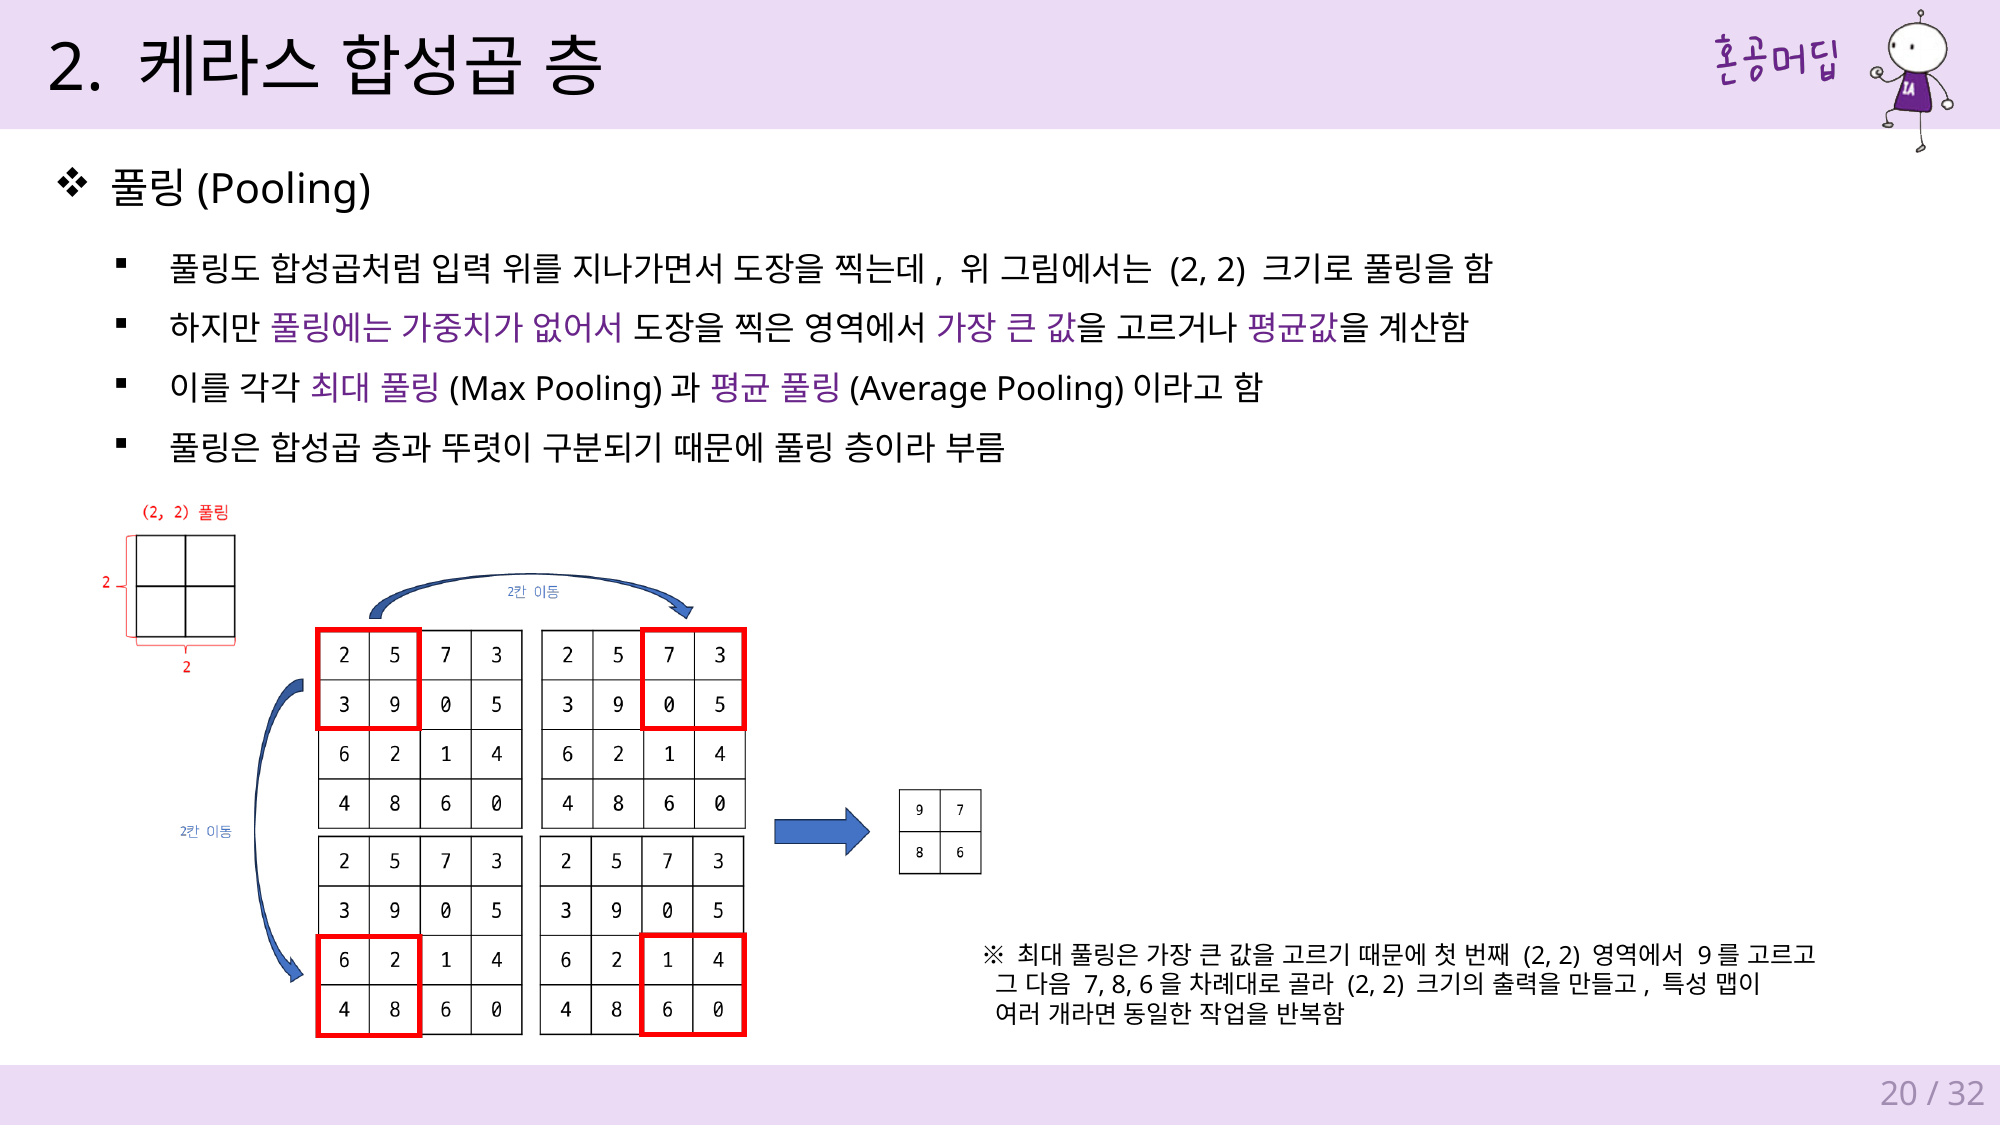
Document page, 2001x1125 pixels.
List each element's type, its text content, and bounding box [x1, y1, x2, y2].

picture [1868, 7, 1956, 155]
picture [91, 496, 982, 1038]
text_box 2. 케라스 합성곱 층 [33, 16, 621, 112]
text_box 풀링도 합성곱처럼 입력 위를 지나가면서 도장을 찍는데, 위 그림에서는 (2, 2) 크기로 풀링을 함 하지만 풀링에는 가중치가 없어서 도장을 찍은 영역에서 가장 큰 값을 고르거나 평균값을 계산함 이를 각각 최대 풀링(Max Pooling)과 평균 풀링(Average Pooling)이라고 함 풀링은 합성곱 층과 뚜렷이 구분되기 때문에 풀링 층이라 부름 [98, 220, 1510, 475]
text_box ※ 최대 풀링은 가장 큰 값을 고르기 때문에 첫 번째 (2, 2) 영역에서 9를 고르고 그 다음 7, 8, 6을 차례대로 골라 (2, 2) 크기의 출력을 만들고, 특성 맵이 여러 개라면 동일한 작업을 반복함 [982, 931, 1832, 1037]
slide_number 20 / 32 [1550, 1065, 2000, 1125]
picture [1710, 0, 1841, 130]
text_box 풀링(Pooling) [39, 129, 386, 220]
